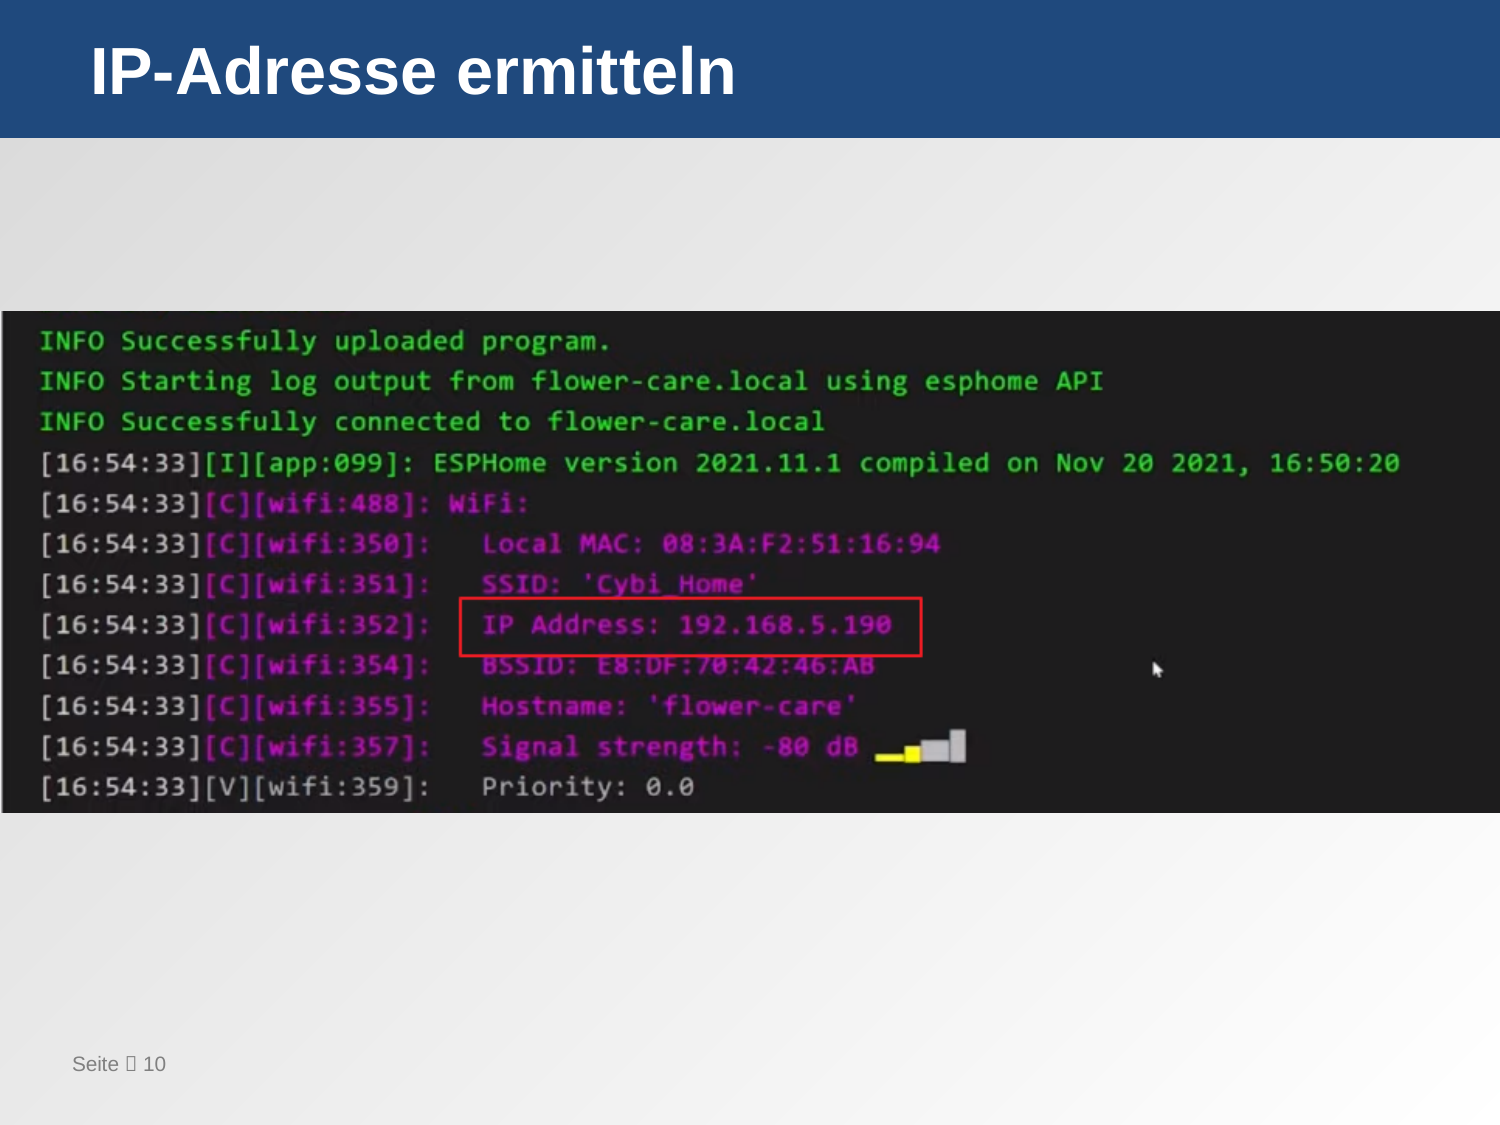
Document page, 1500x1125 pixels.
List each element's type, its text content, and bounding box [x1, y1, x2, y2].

picture [0, 311, 1500, 814]
title IP-Adresse ermitteln [75, 20, 1425, 208]
